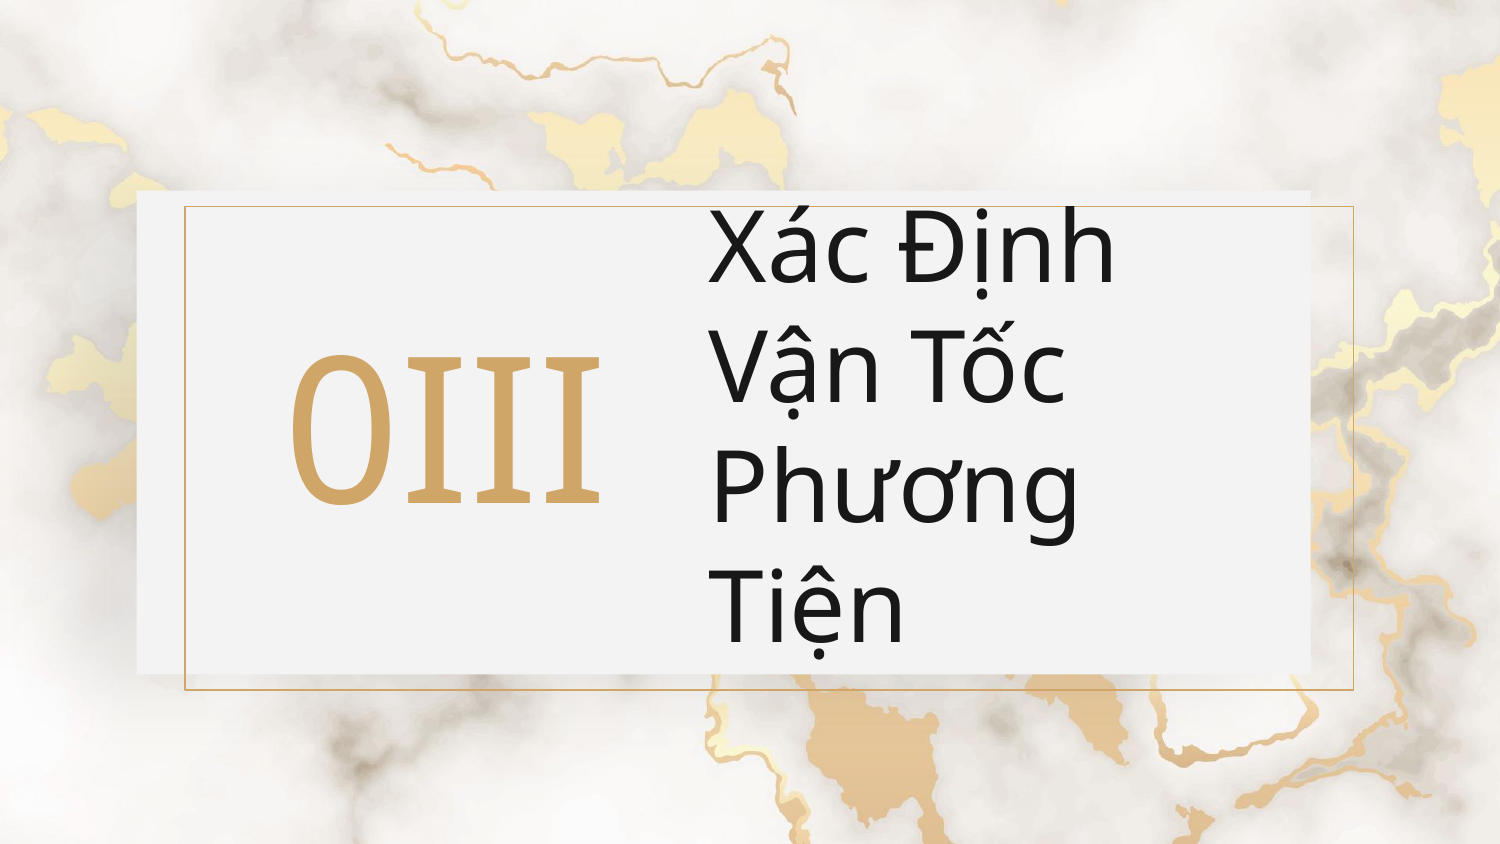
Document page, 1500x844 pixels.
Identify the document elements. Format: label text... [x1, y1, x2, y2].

title Xác Định Vận Tốc Phương Tiện [693, 370, 1256, 474]
picture [0, 0, 1500, 844]
title 0III [235, 308, 658, 536]
